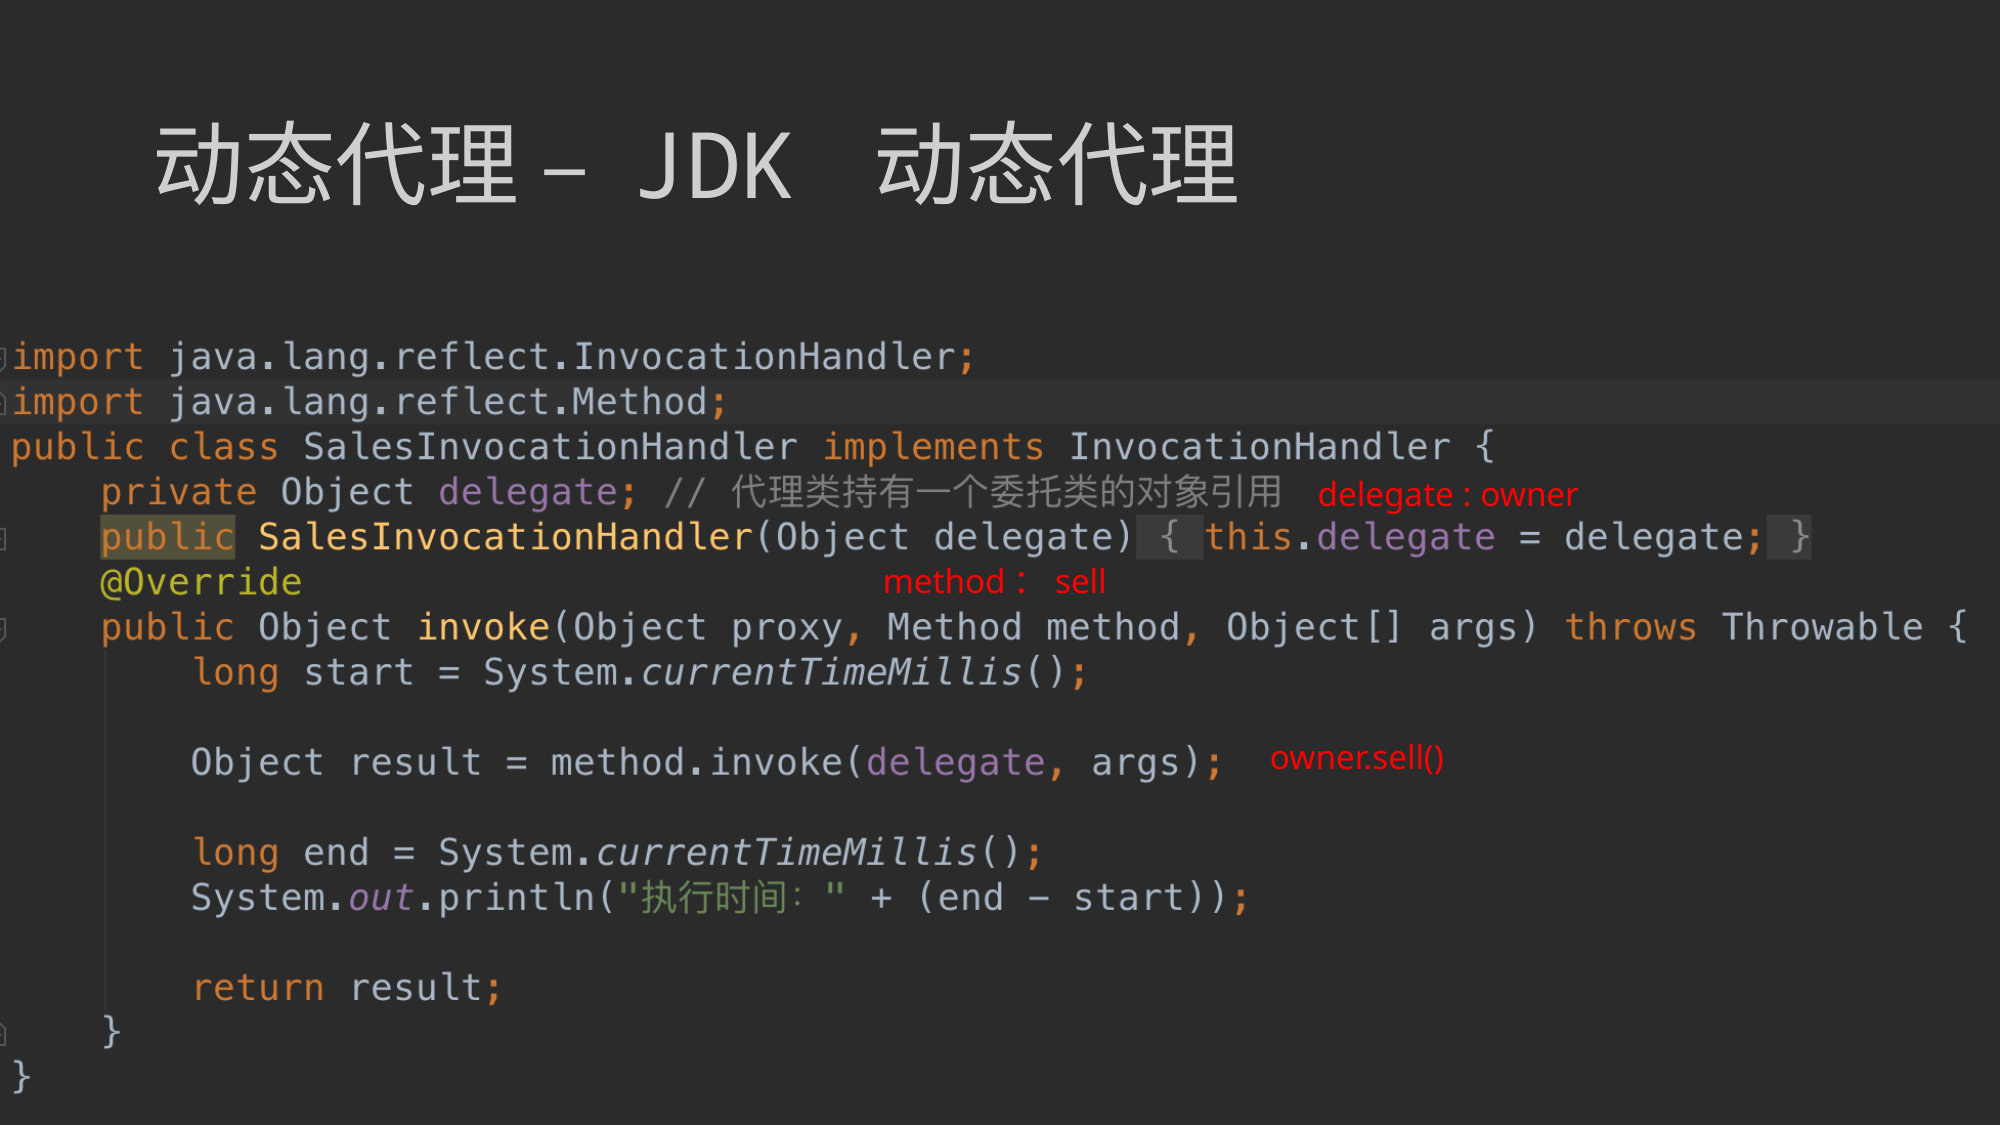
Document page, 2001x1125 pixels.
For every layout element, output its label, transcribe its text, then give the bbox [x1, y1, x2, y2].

picture [0, 322, 2000, 1125]
title 动态代理 – JDK 动态代理 [137, 59, 1863, 278]
